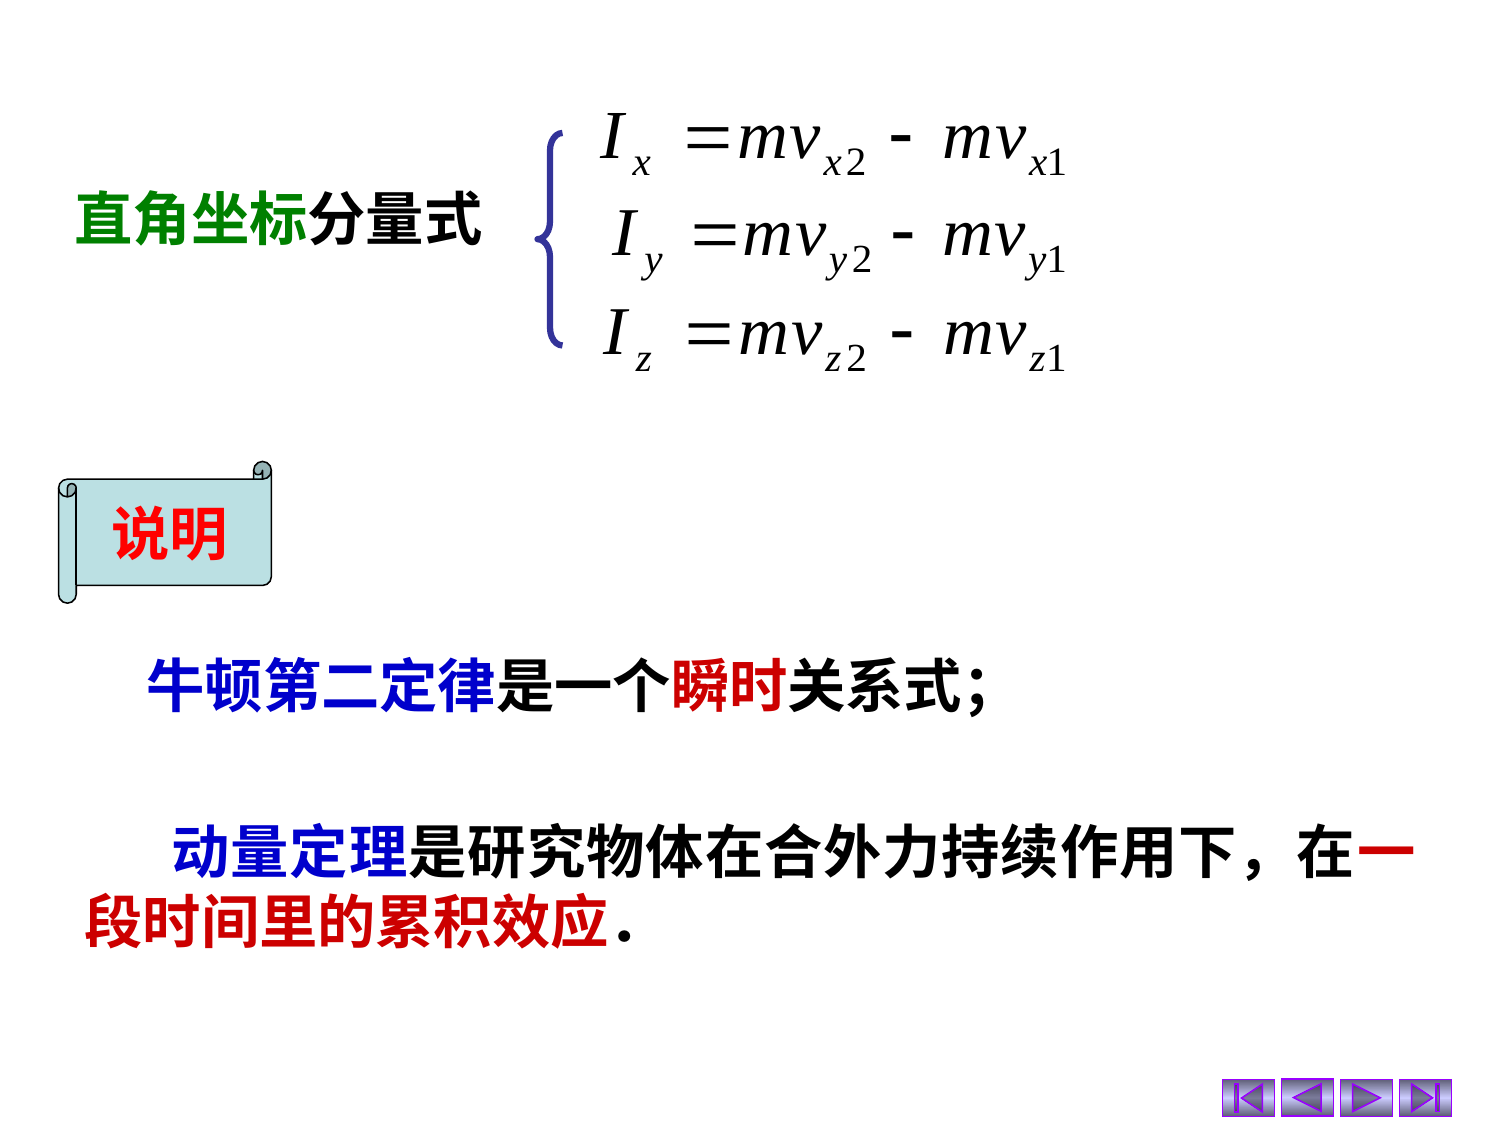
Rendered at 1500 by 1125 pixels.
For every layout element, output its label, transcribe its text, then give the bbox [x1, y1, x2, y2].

text_box 说明 [58, 461, 272, 604]
text_box 牛顿第二定律是一个瞬时关系式； [35, 641, 1396, 727]
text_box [537, 89, 1079, 384]
text_box 动量定理是研究物体在合外力持续作用下，在一段时间里的累积效应． [69, 807, 1430, 963]
text_box 直角坐标分量式 [60, 174, 498, 260]
